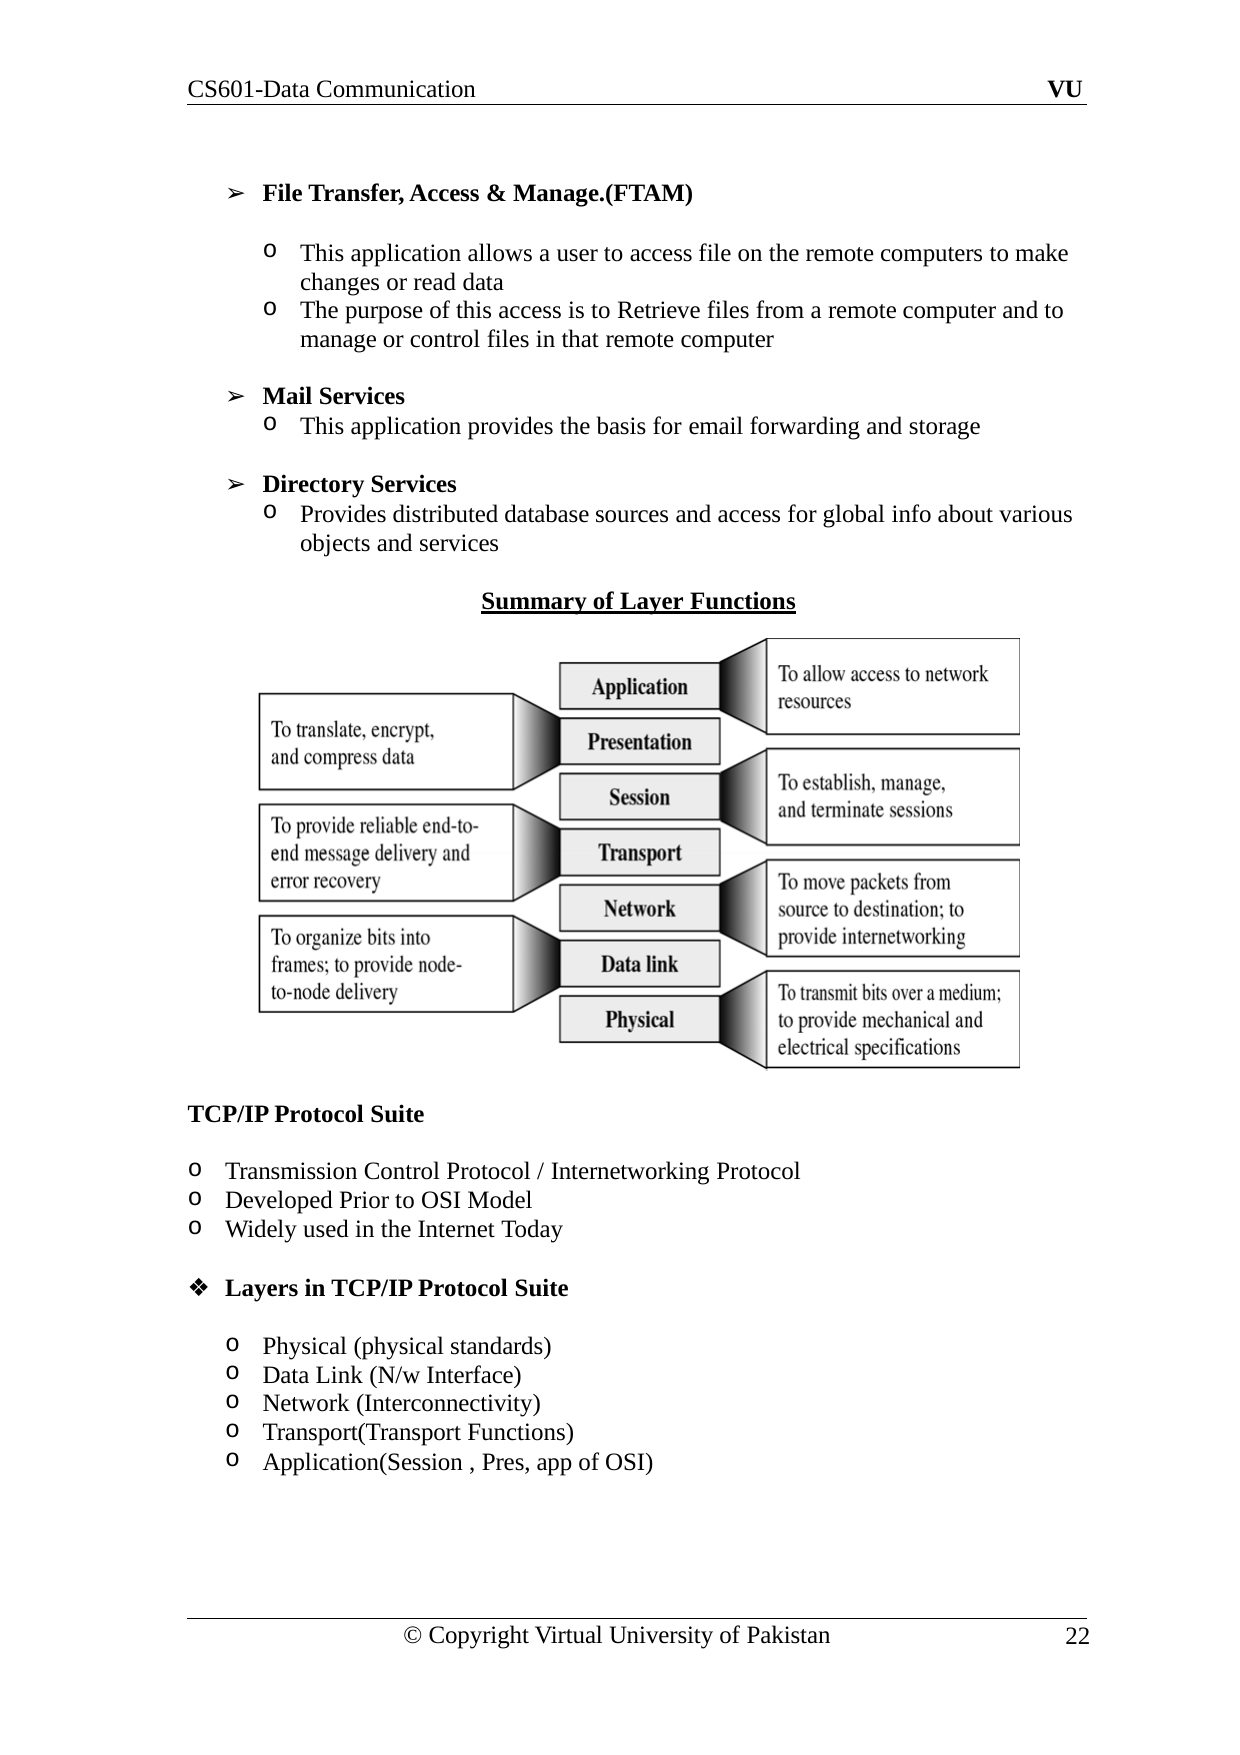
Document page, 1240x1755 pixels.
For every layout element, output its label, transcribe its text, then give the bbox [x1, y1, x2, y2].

text_box CS601-Data Communication [185, 72, 481, 103]
slide_number 22 [1048, 1621, 1095, 1755]
text_box VU [1045, 72, 1086, 103]
text_box TCP/IP Protocol Suite Transmission Control Protocol / Internetworking Protocol Developed Prior to OSI Model Widely used in the Internet Today Layers in TCP/IP Protocol Suite Physical (physical standards) Data Link (N/w Interface) Network (Interconnectivity) Transport(Transport Functions) Application(Session , Pres, app of OSI) [185, 1097, 808, 1476]
text_box File Transfer, Access & Manage.(FTAM) This application allows a user to access file on the remote computers to make changes or read data The purpose of this access is to Retrieve files from a remote computer and to manage or control files in that remote computer Mail Services This application provides the basis for email forwarding and storage Directory Services Provides distributed database sources and access for global info about various objects and services Summary of Layer Functions [222, 176, 1093, 615]
footer © Copyright Virtual University of Pakistan [401, 1621, 840, 1755]
text_box [258, 638, 1020, 1071]
